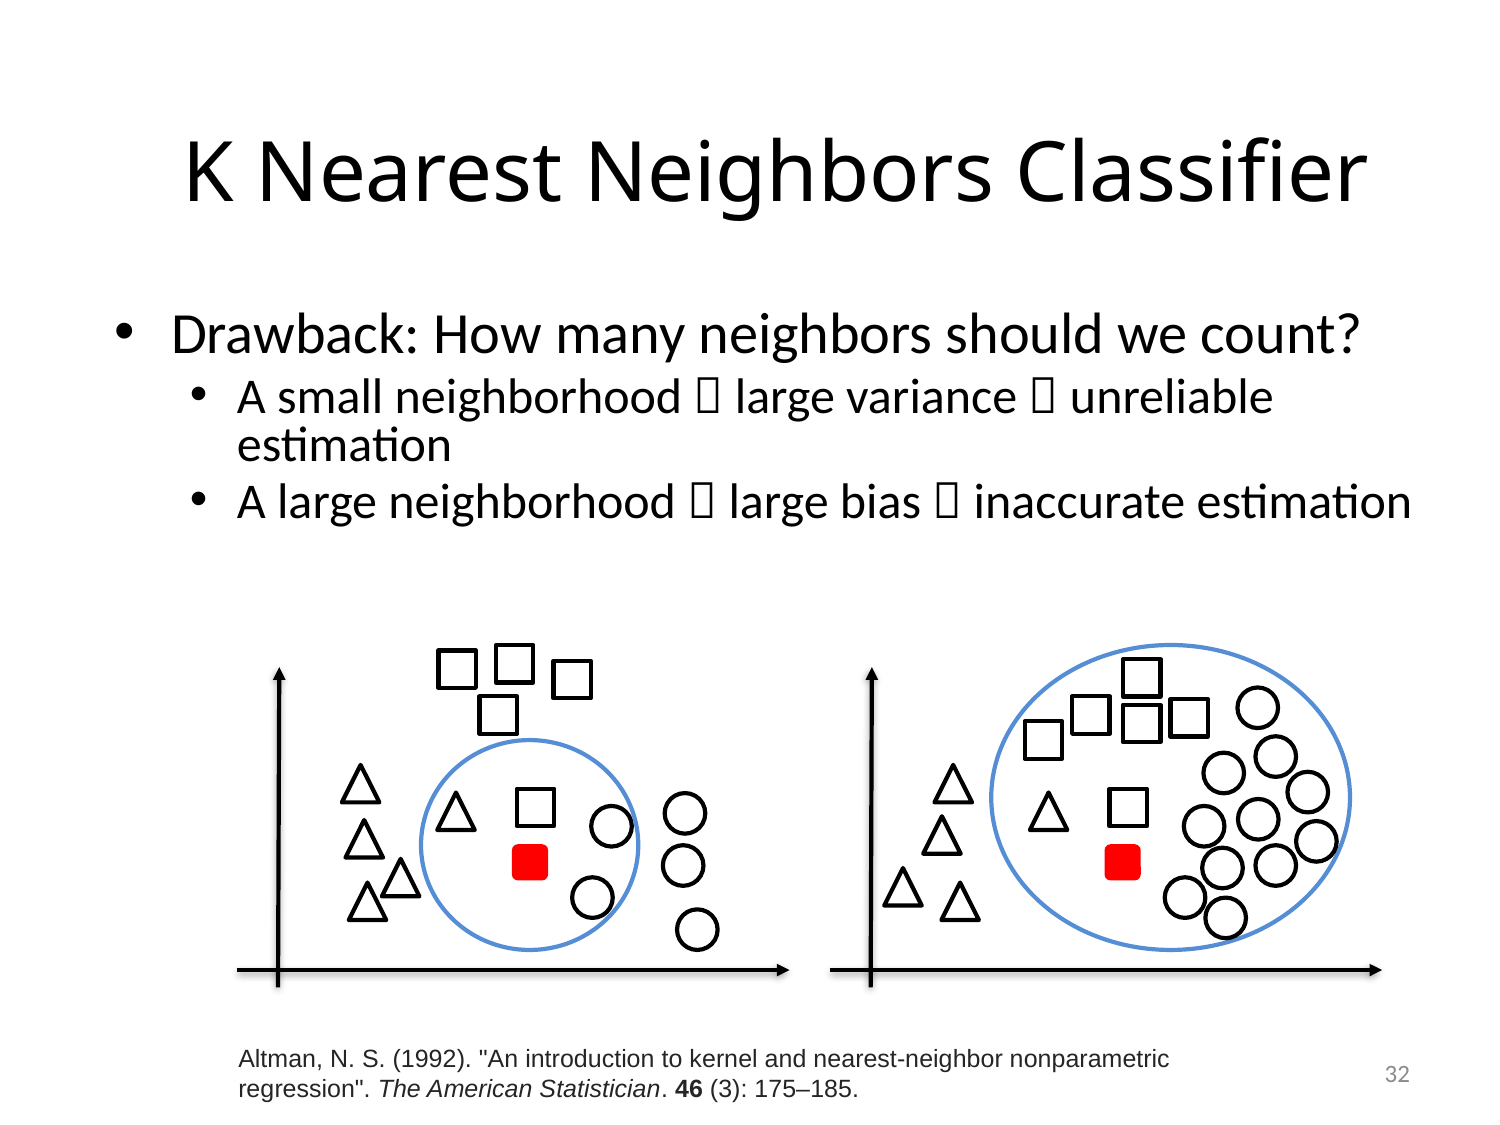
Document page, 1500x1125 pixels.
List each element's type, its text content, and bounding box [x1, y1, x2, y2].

text_box [662, 790, 708, 836]
text_box [339, 762, 382, 805]
text_box Altman, N. S. (1992). "An introduction to kernel and nearest-neighbor nonparametric regression". The American Statistician. 46 (3): 175–185. [223, 1035, 1332, 1110]
text_box [660, 843, 706, 888]
text_box [932, 762, 974, 805]
text_box [1235, 685, 1281, 731]
text_box [989, 642, 1353, 953]
text_box [343, 817, 385, 860]
text_box [346, 880, 389, 923]
text_box [1203, 895, 1249, 941]
text_box [551, 659, 593, 700]
text_box [1121, 703, 1163, 744]
text_box [1201, 750, 1247, 796]
text_box [939, 880, 981, 923]
text_box [1200, 845, 1245, 891]
text_box [1294, 818, 1339, 864]
text_box [921, 814, 963, 856]
text_box Drawback: How many neighbors should we count? A small neighborhood  large variance  unreliable estimation A large neighborhood  large bias  inaccurate estimation [99, 287, 1450, 1030]
text_box [494, 643, 535, 685]
title K Nearest Neighbors Classifier [103, 59, 1450, 278]
text_box [380, 856, 422, 899]
text_box [436, 648, 478, 690]
text_box [882, 865, 924, 908]
text_box [674, 907, 720, 953]
text_box [74, 262, 1425, 1005]
text_box [418, 737, 641, 953]
text_box [477, 694, 519, 736]
text_box [1285, 769, 1331, 815]
slide_number 32 [1332, 1042, 1425, 1103]
